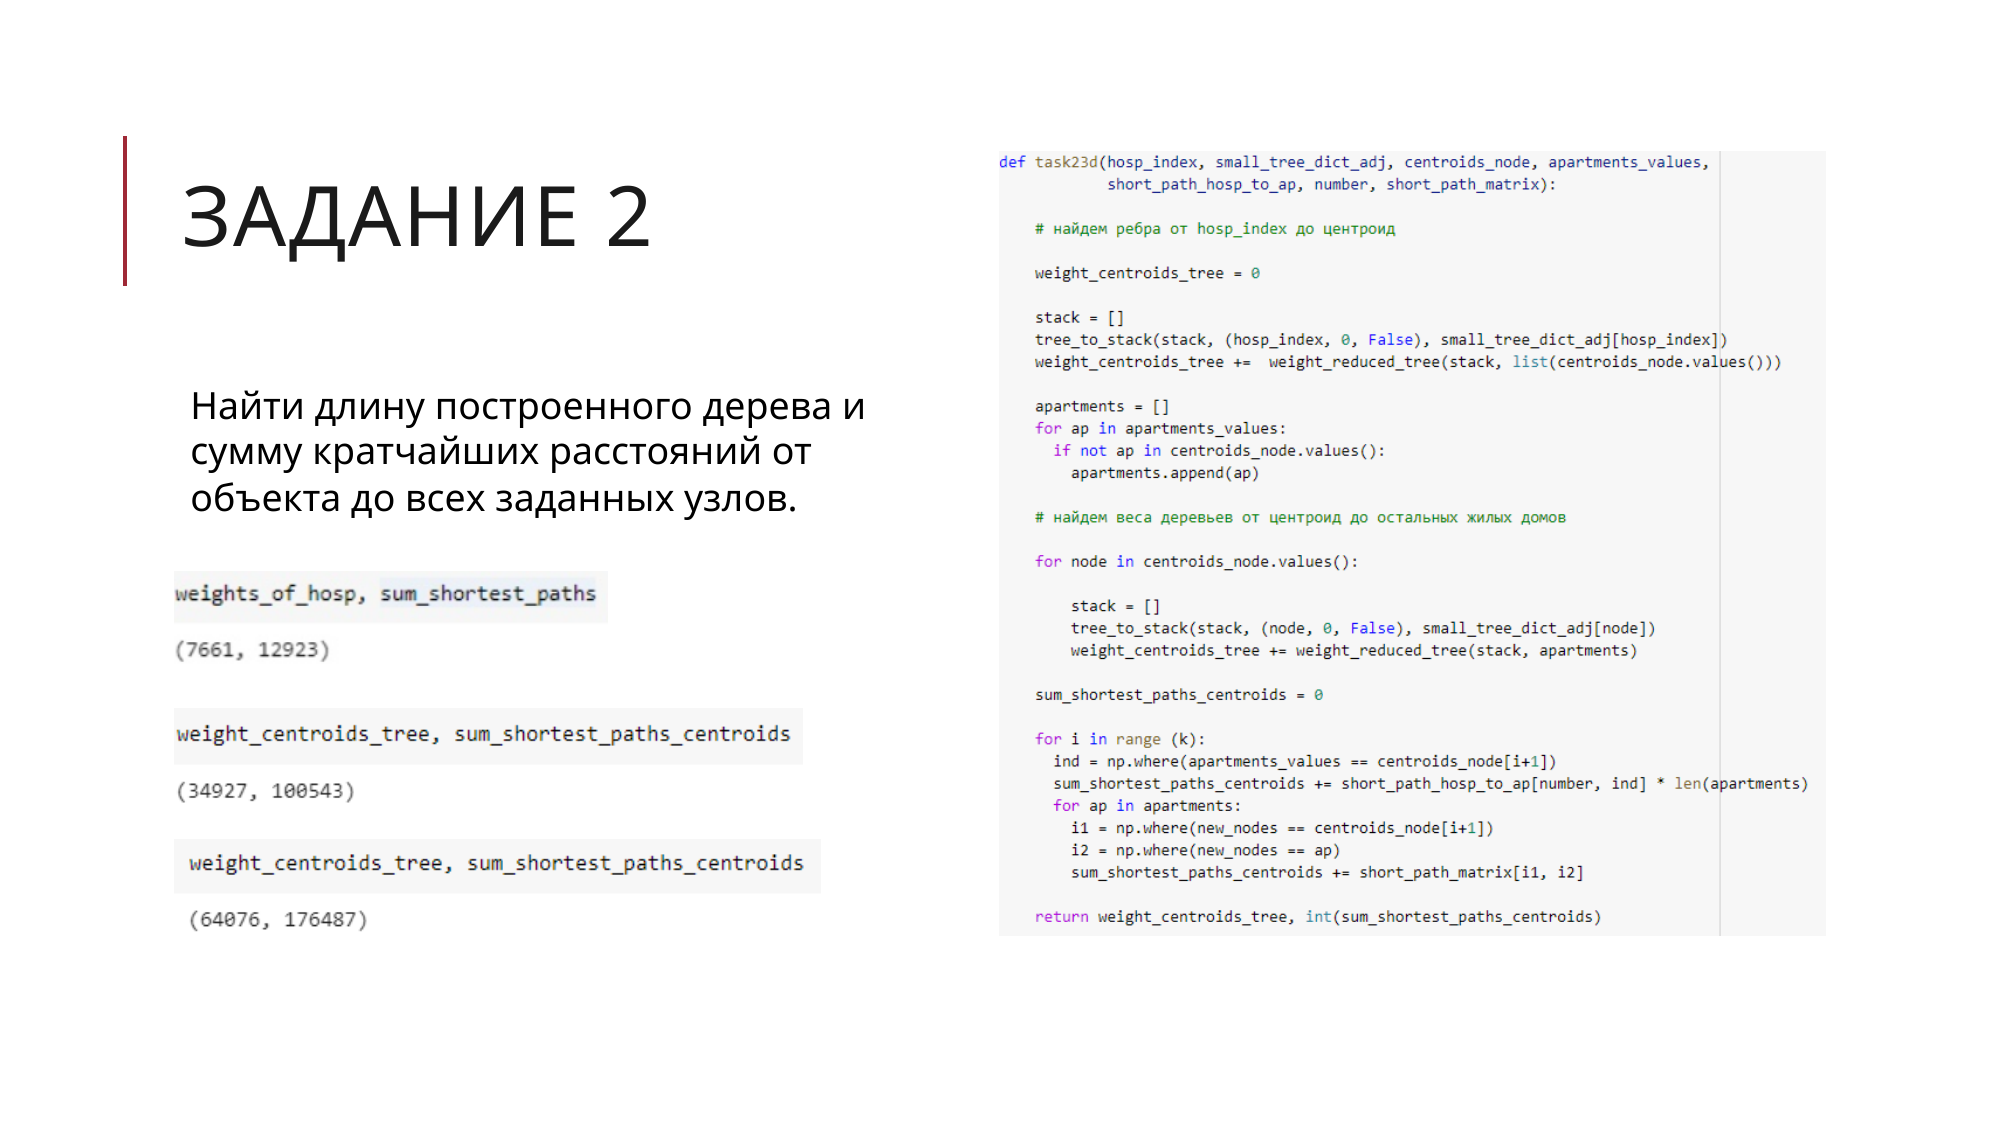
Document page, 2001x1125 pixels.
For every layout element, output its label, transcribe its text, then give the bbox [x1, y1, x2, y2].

picture [174, 708, 804, 817]
picture [999, 151, 1826, 937]
title Задание 2 [168, 96, 1763, 342]
list Найти длину построенного дерева и сумму кратчайших расстояний от объекта до всех заданных узлов. [168, 375, 947, 1035]
picture [174, 838, 821, 937]
picture [174, 571, 608, 677]
